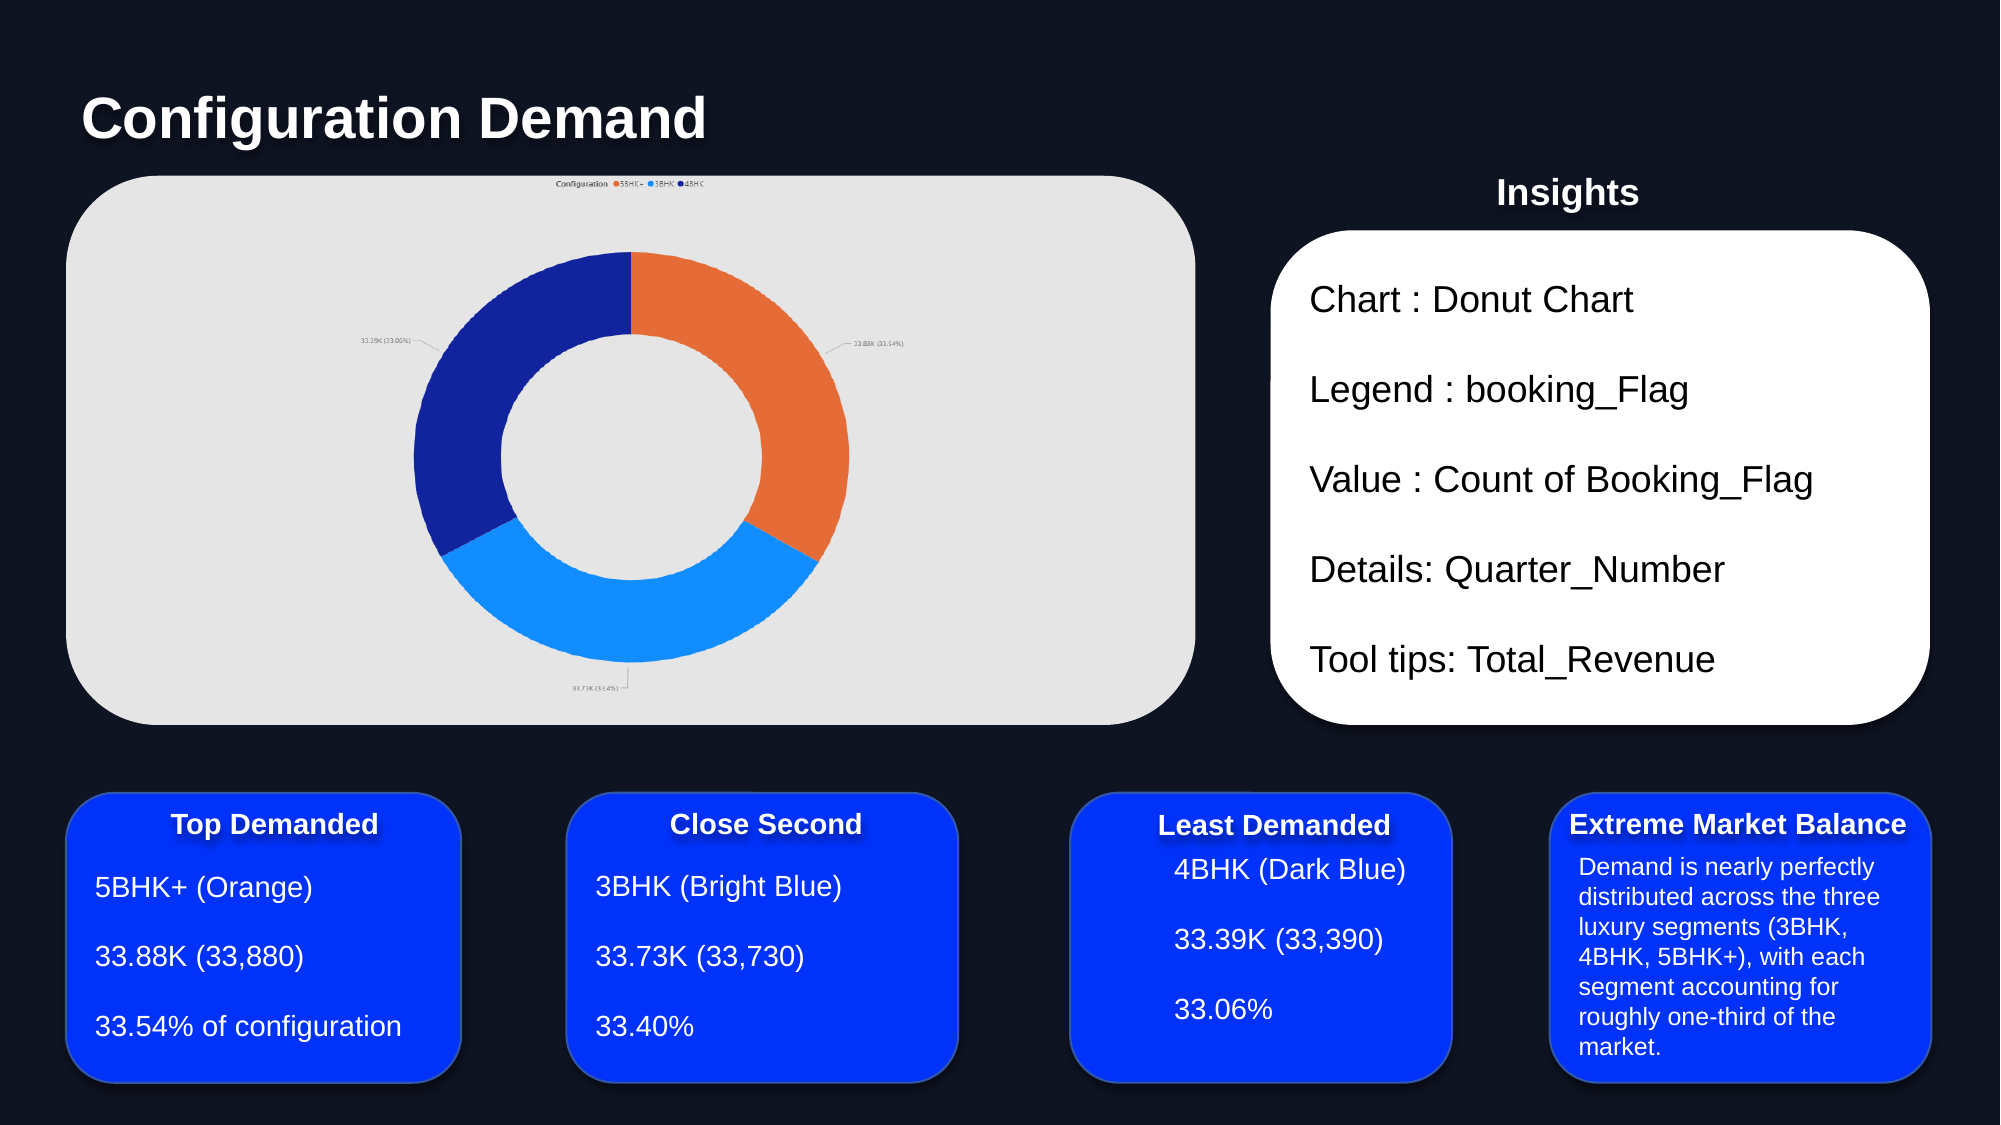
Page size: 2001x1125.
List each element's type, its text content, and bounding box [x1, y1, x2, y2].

text_box Top Demanded [75, 791, 475, 854]
picture [66, 175, 1196, 725]
text_box Close Second [576, 791, 975, 854]
text_box 3BHK (Bright Blue) 33.73K (33,730) 33.40% [565, 816, 960, 1084]
text_box Chart : Donut Chart Legend : booking_Flag Value : Count of Booking_Flag Details: Quarter_Number Tool tips: Total_Revenue [1269, 229, 1932, 726]
text_box Extreme Market Balance [1547, 791, 1930, 854]
text_box Insights [1422, 159, 1715, 222]
text_box 5BHK+ (Orange) 33.88K (33,880) 33.54% of configuration [64, 815, 463, 1084]
text_box Configuration Demand [65, 21, 1866, 209]
text_box Demand is nearly perfectly distributed across the three luxury segments (3BHK, 4BHK, 5BHK+), with each segment accounting for roughly one-third of the market. [1548, 858, 1933, 1084]
text_box Least Demanded [1062, 791, 1462, 892]
text_box [947, 851, 1084, 1084]
text_box 4BHK (Dark Blue) 33.39K (33,390) 33.06% [1069, 901, 1454, 1084]
